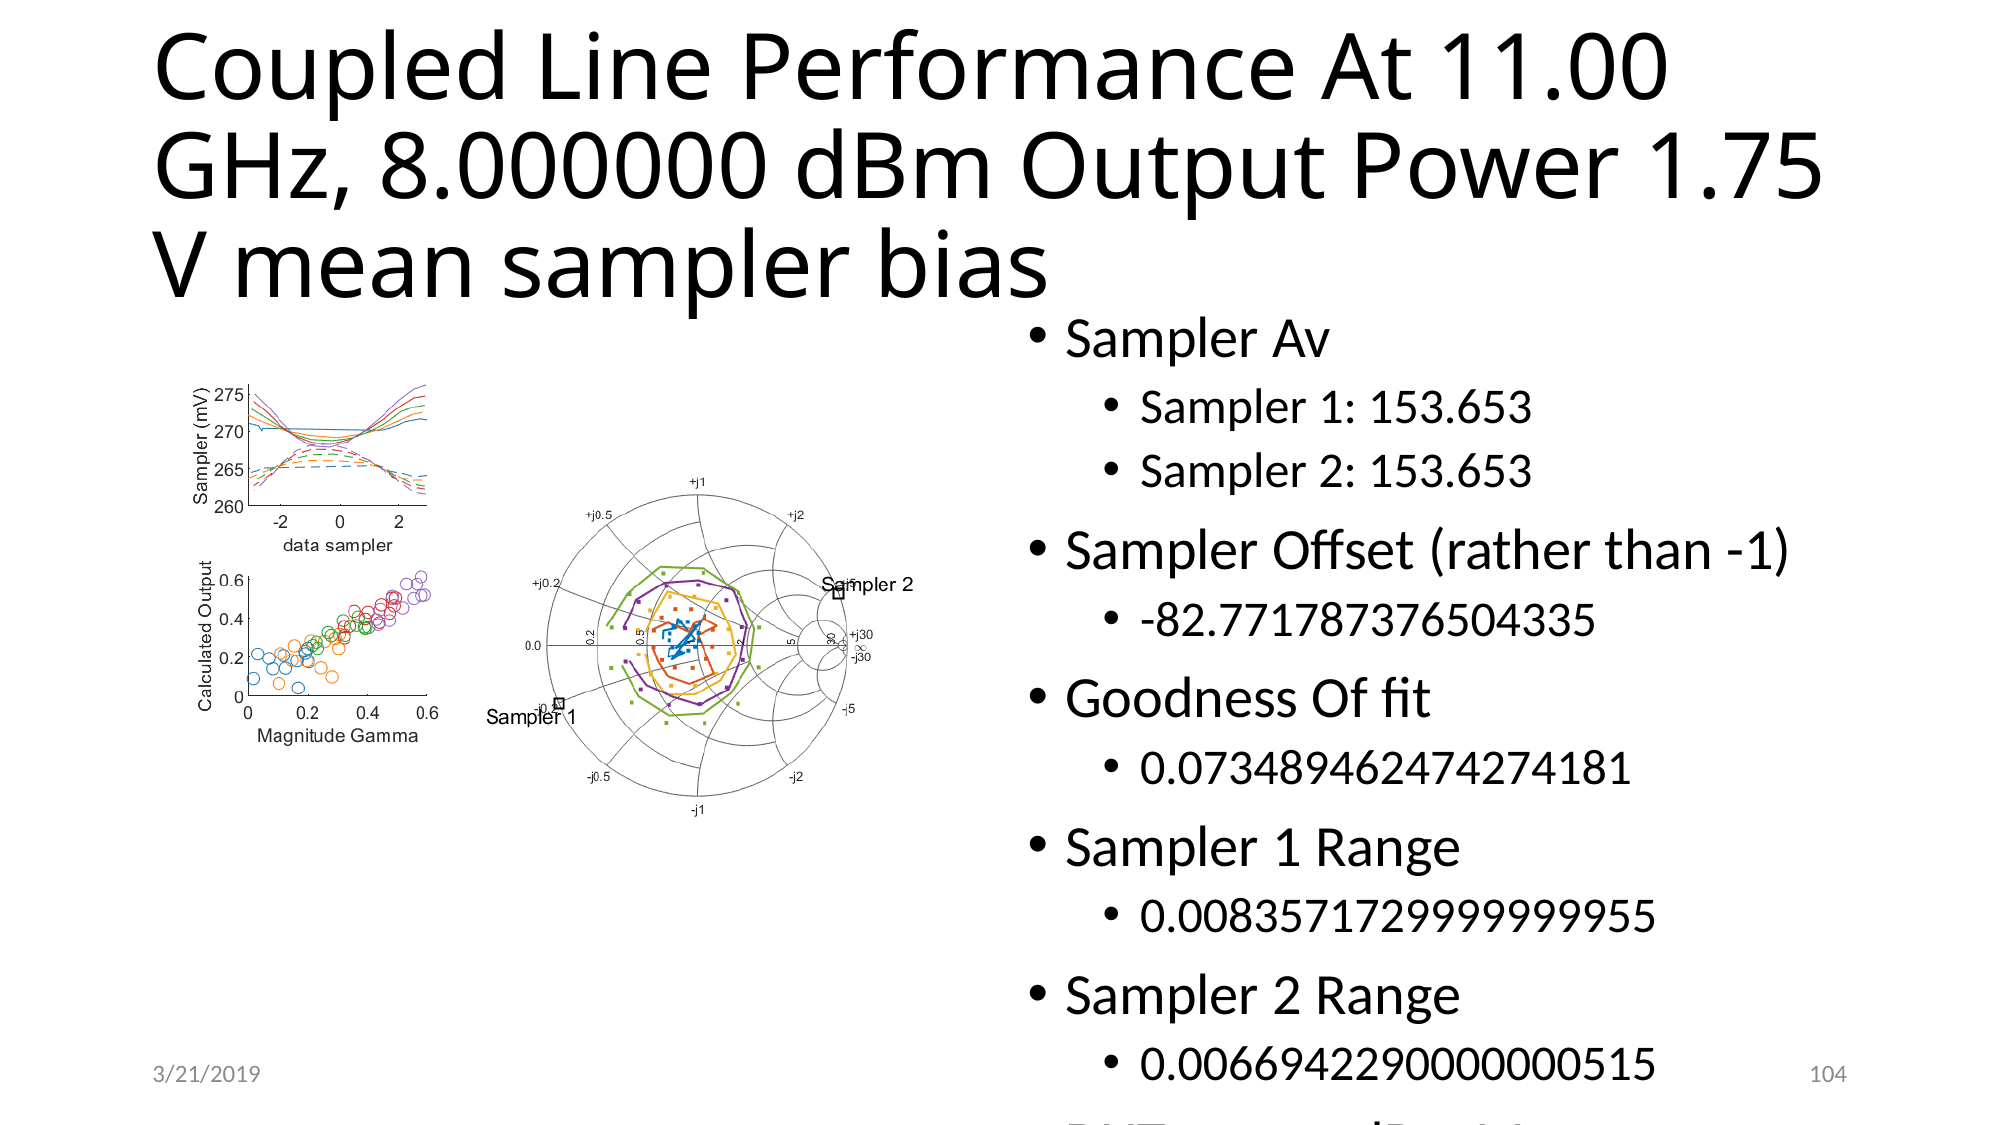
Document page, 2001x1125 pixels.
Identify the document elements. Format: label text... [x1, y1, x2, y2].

title Coupled Line Performance At 11.00 GHz, 8.000000 dBm Output Power 1.75 V mean sampler bias [137, 59, 1863, 278]
list Sampler Av Sampler 1: 153.653 Sampler 2: 153.653 Sampler Offset (rather than -1) -82.771787376504335 Goodness Of fit 0.073489462474274181 Sampler 1 Range 0.0083571729999999955 Sampler 2 Range 0.0066942290000000515 DUT output dBm Mean 8.0245134444029258 DUT input dBm Mean 8.4563176850623574 RMS Error 0.069608362733431781 [1012, 299, 1863, 1014]
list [137, 337, 988, 975]
footer [662, 1042, 1338, 1103]
slide_number ‹#› [1412, 1042, 1863, 1103]
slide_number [137, 1042, 588, 1103]
